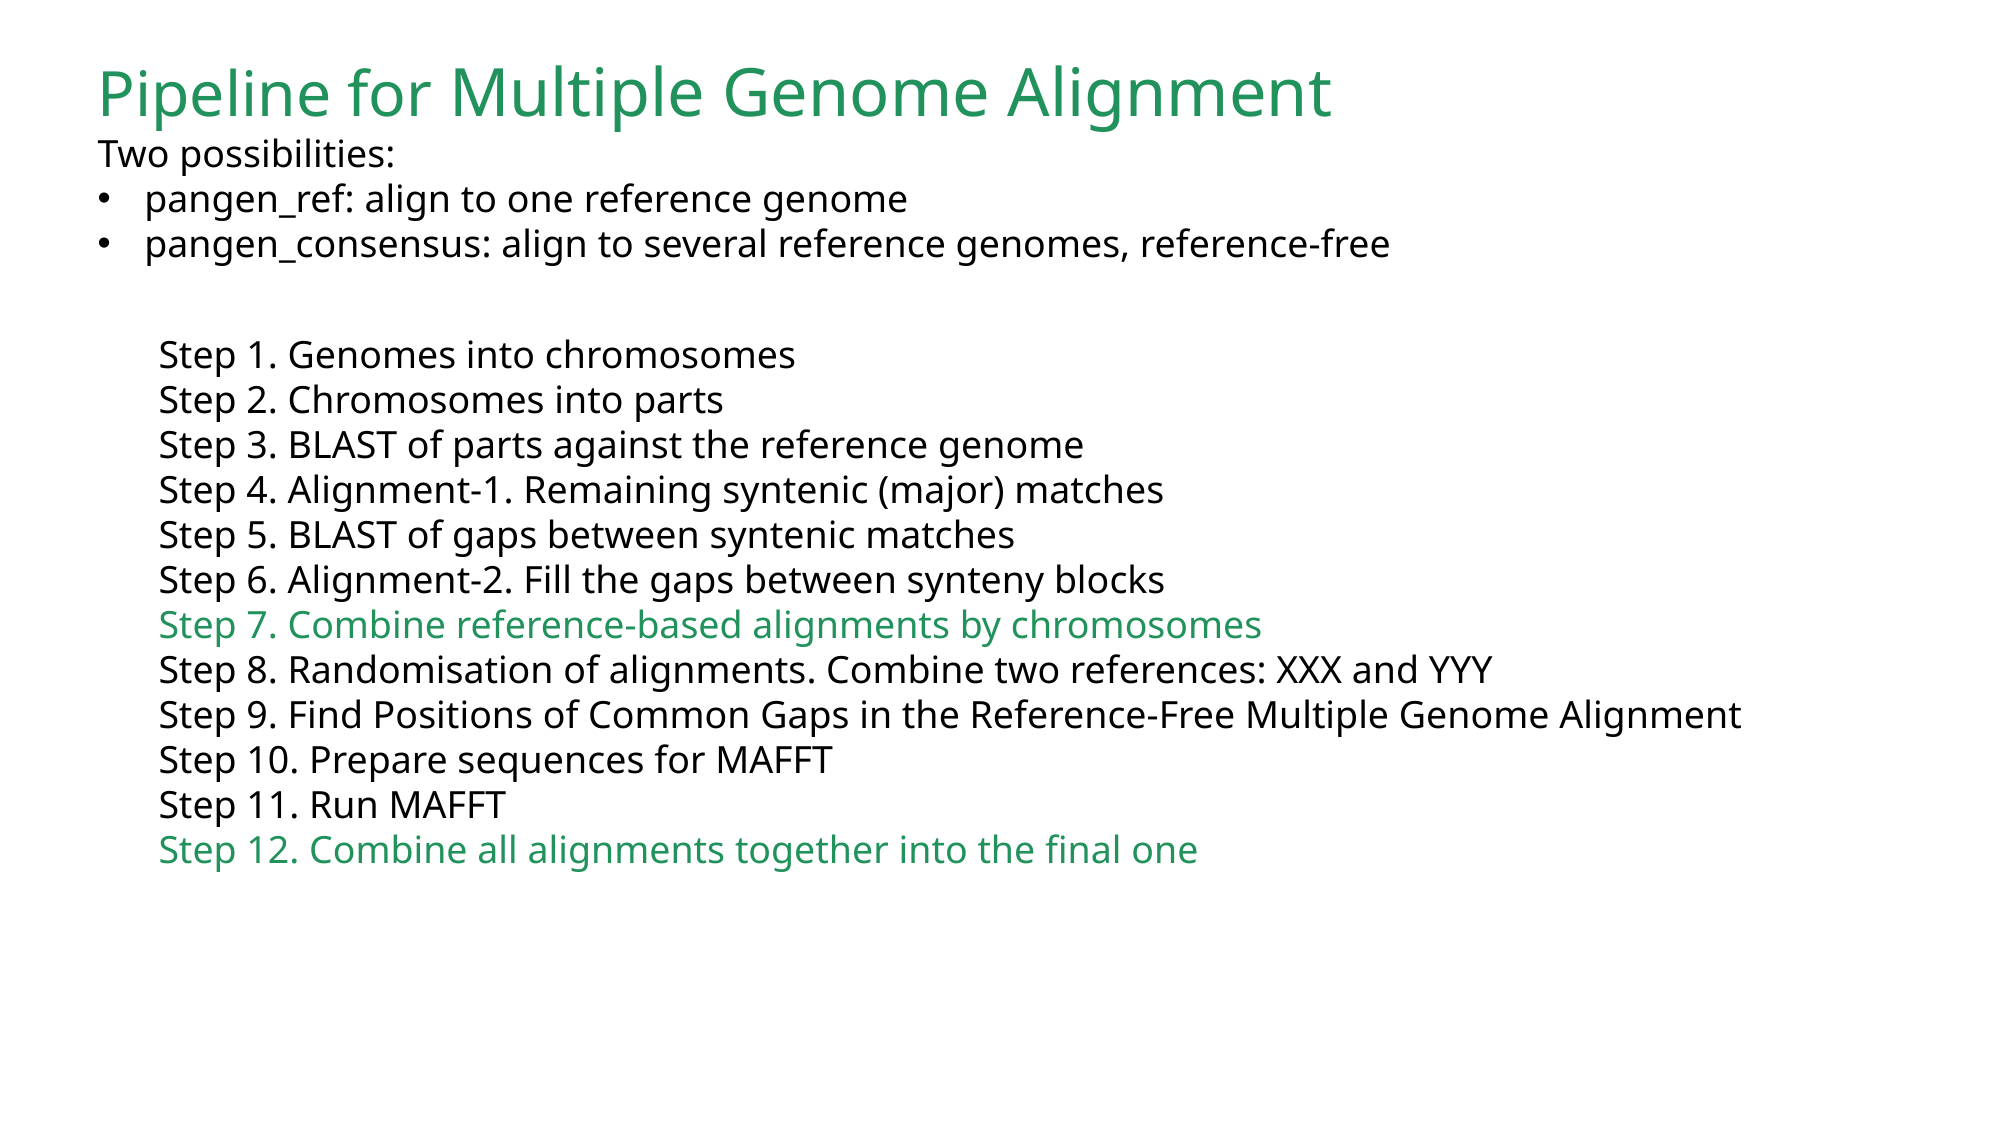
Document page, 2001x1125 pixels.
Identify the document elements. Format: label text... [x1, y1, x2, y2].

text_box Step 1. Genomes into chromosomes Step 2. Chromosomes into parts Step 3. BLAST of parts against the reference genome Step 4. Alignment-1. Remaining syntenic (major) matches Step 5. BLAST of gaps between syntenic matches Step 6. Alignment-2. Fill the gaps between synteny blocks Step 7. Combine reference-based alignments by chromosomes Step 8. Randomisation of alignments. Combine two references: XXX and YYY Step 9. Find Positions of Common Gaps in the Reference-Free Multiple Genome Alignment Step 10. Prepare sequences for MAFFT Step 11. Run MAFFT Step 12. Combine all alignments together into the final one [143, 323, 1759, 879]
text_box Pipeline for Multiple Genome Alignment Two possibilities: pangen_ref: align to one reference genome pangen_consensus: align to several reference genomes, reference-free [82, 42, 1407, 348]
